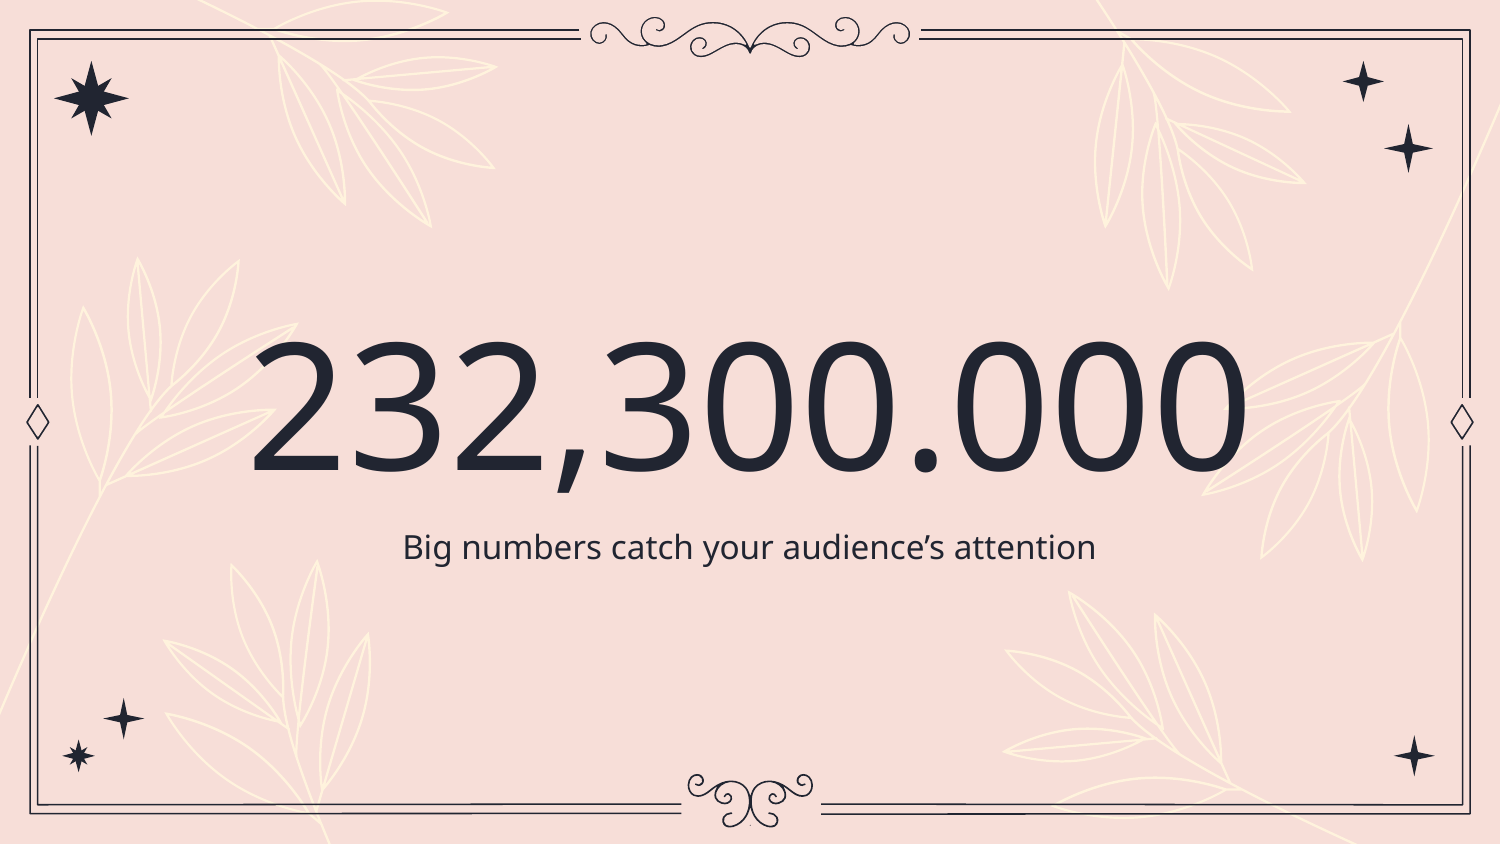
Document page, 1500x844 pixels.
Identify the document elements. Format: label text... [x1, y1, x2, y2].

subtitle Big numbers catch your audience’s attention [161, 510, 1339, 576]
title 232,300.000 [161, 268, 1339, 510]
